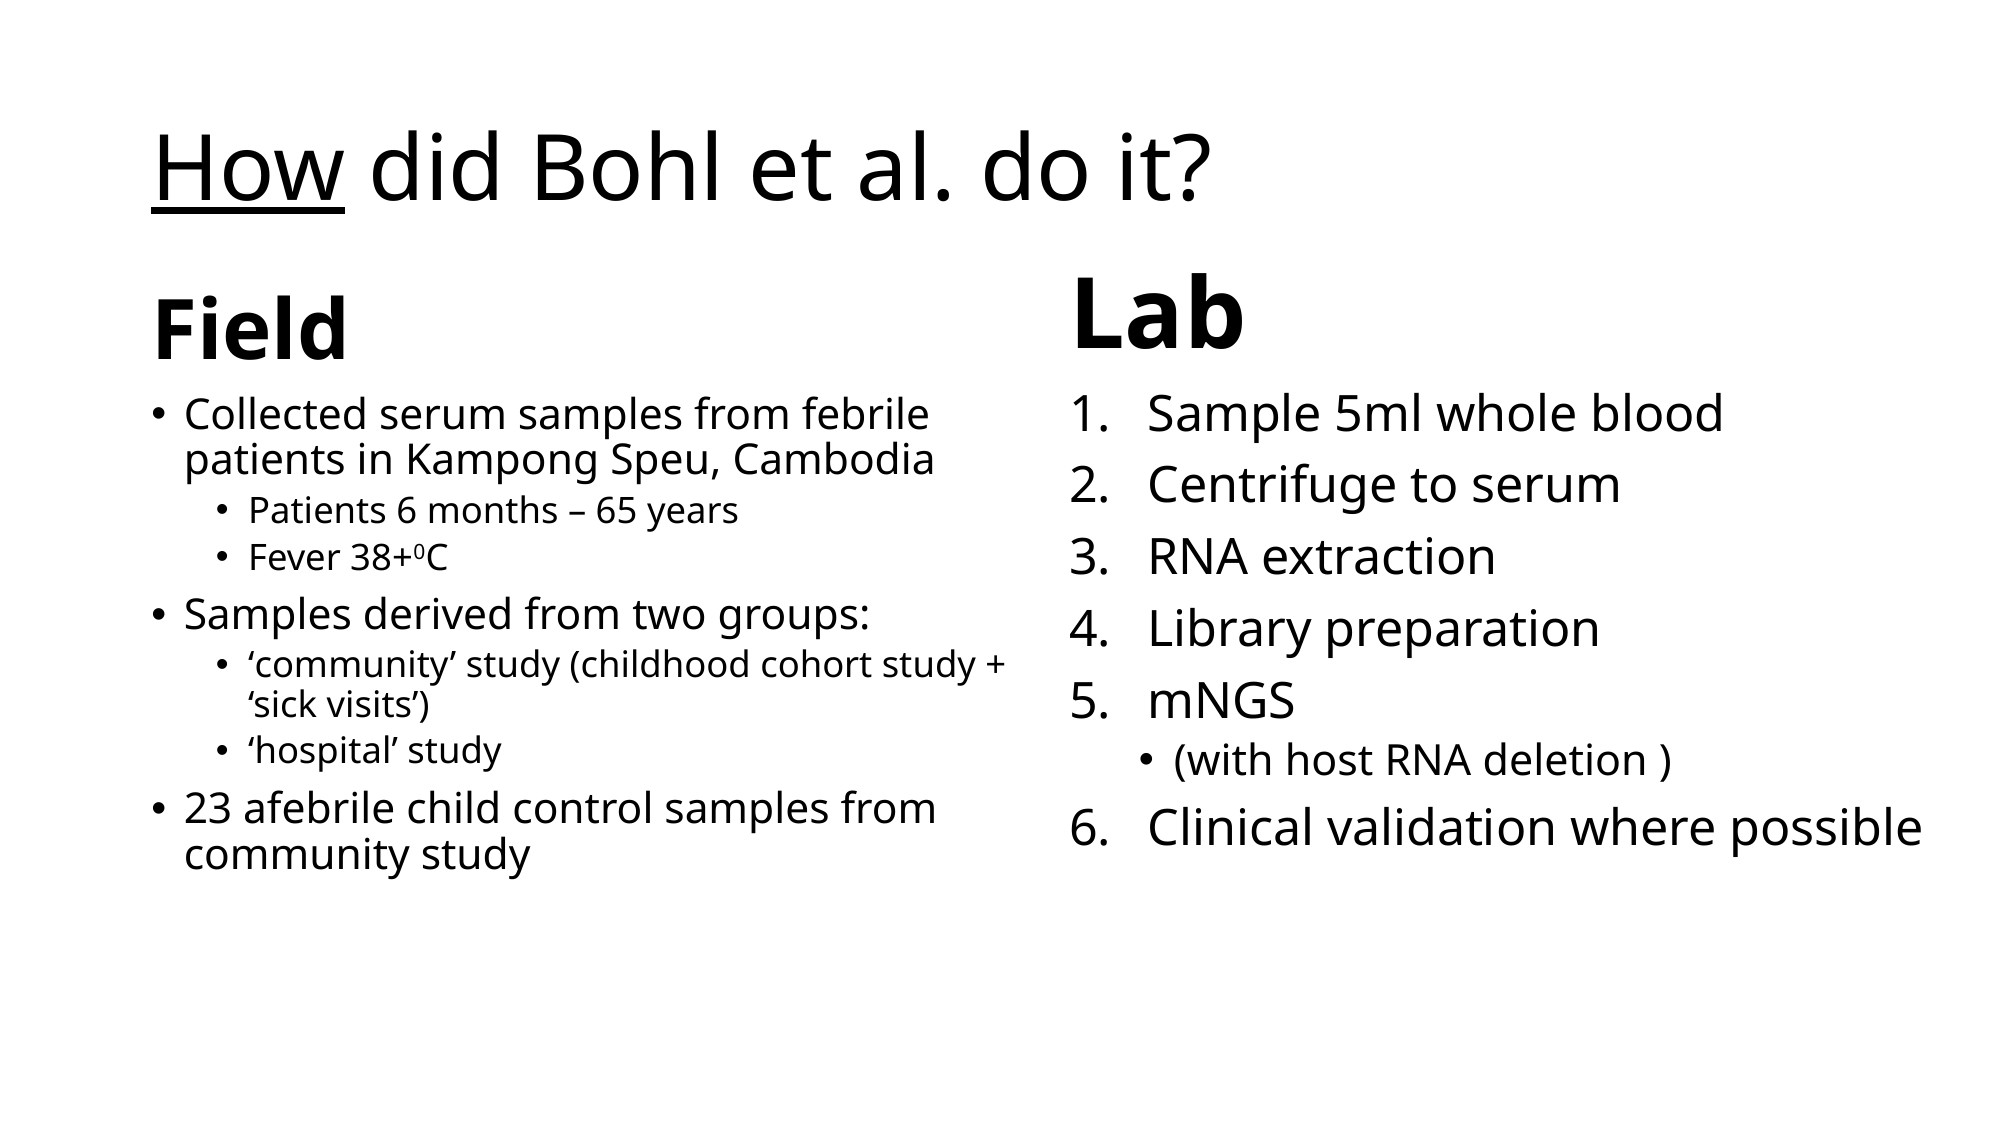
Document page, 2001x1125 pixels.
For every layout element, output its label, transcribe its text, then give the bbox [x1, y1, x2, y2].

list Field Collected serum samples from febrile patients in Kampong Speu, Cambodia Patients 6 months – 65 years Fever 38+0C Samples derived from two groups: ‘community’ study (childhood cohort study + ‘sick visits’) ‘hospital’ study 23 afebrile child control samples from community study [136, 279, 1048, 892]
text_box Lab Sample 5ml whole blood Centrifuge to serum RNA extraction Library preparation mNGS (with host RNA deletion ) Clinical validation where possible [1054, 256, 2000, 869]
title How did Bohl et al. do it? [136, 62, 1862, 280]
